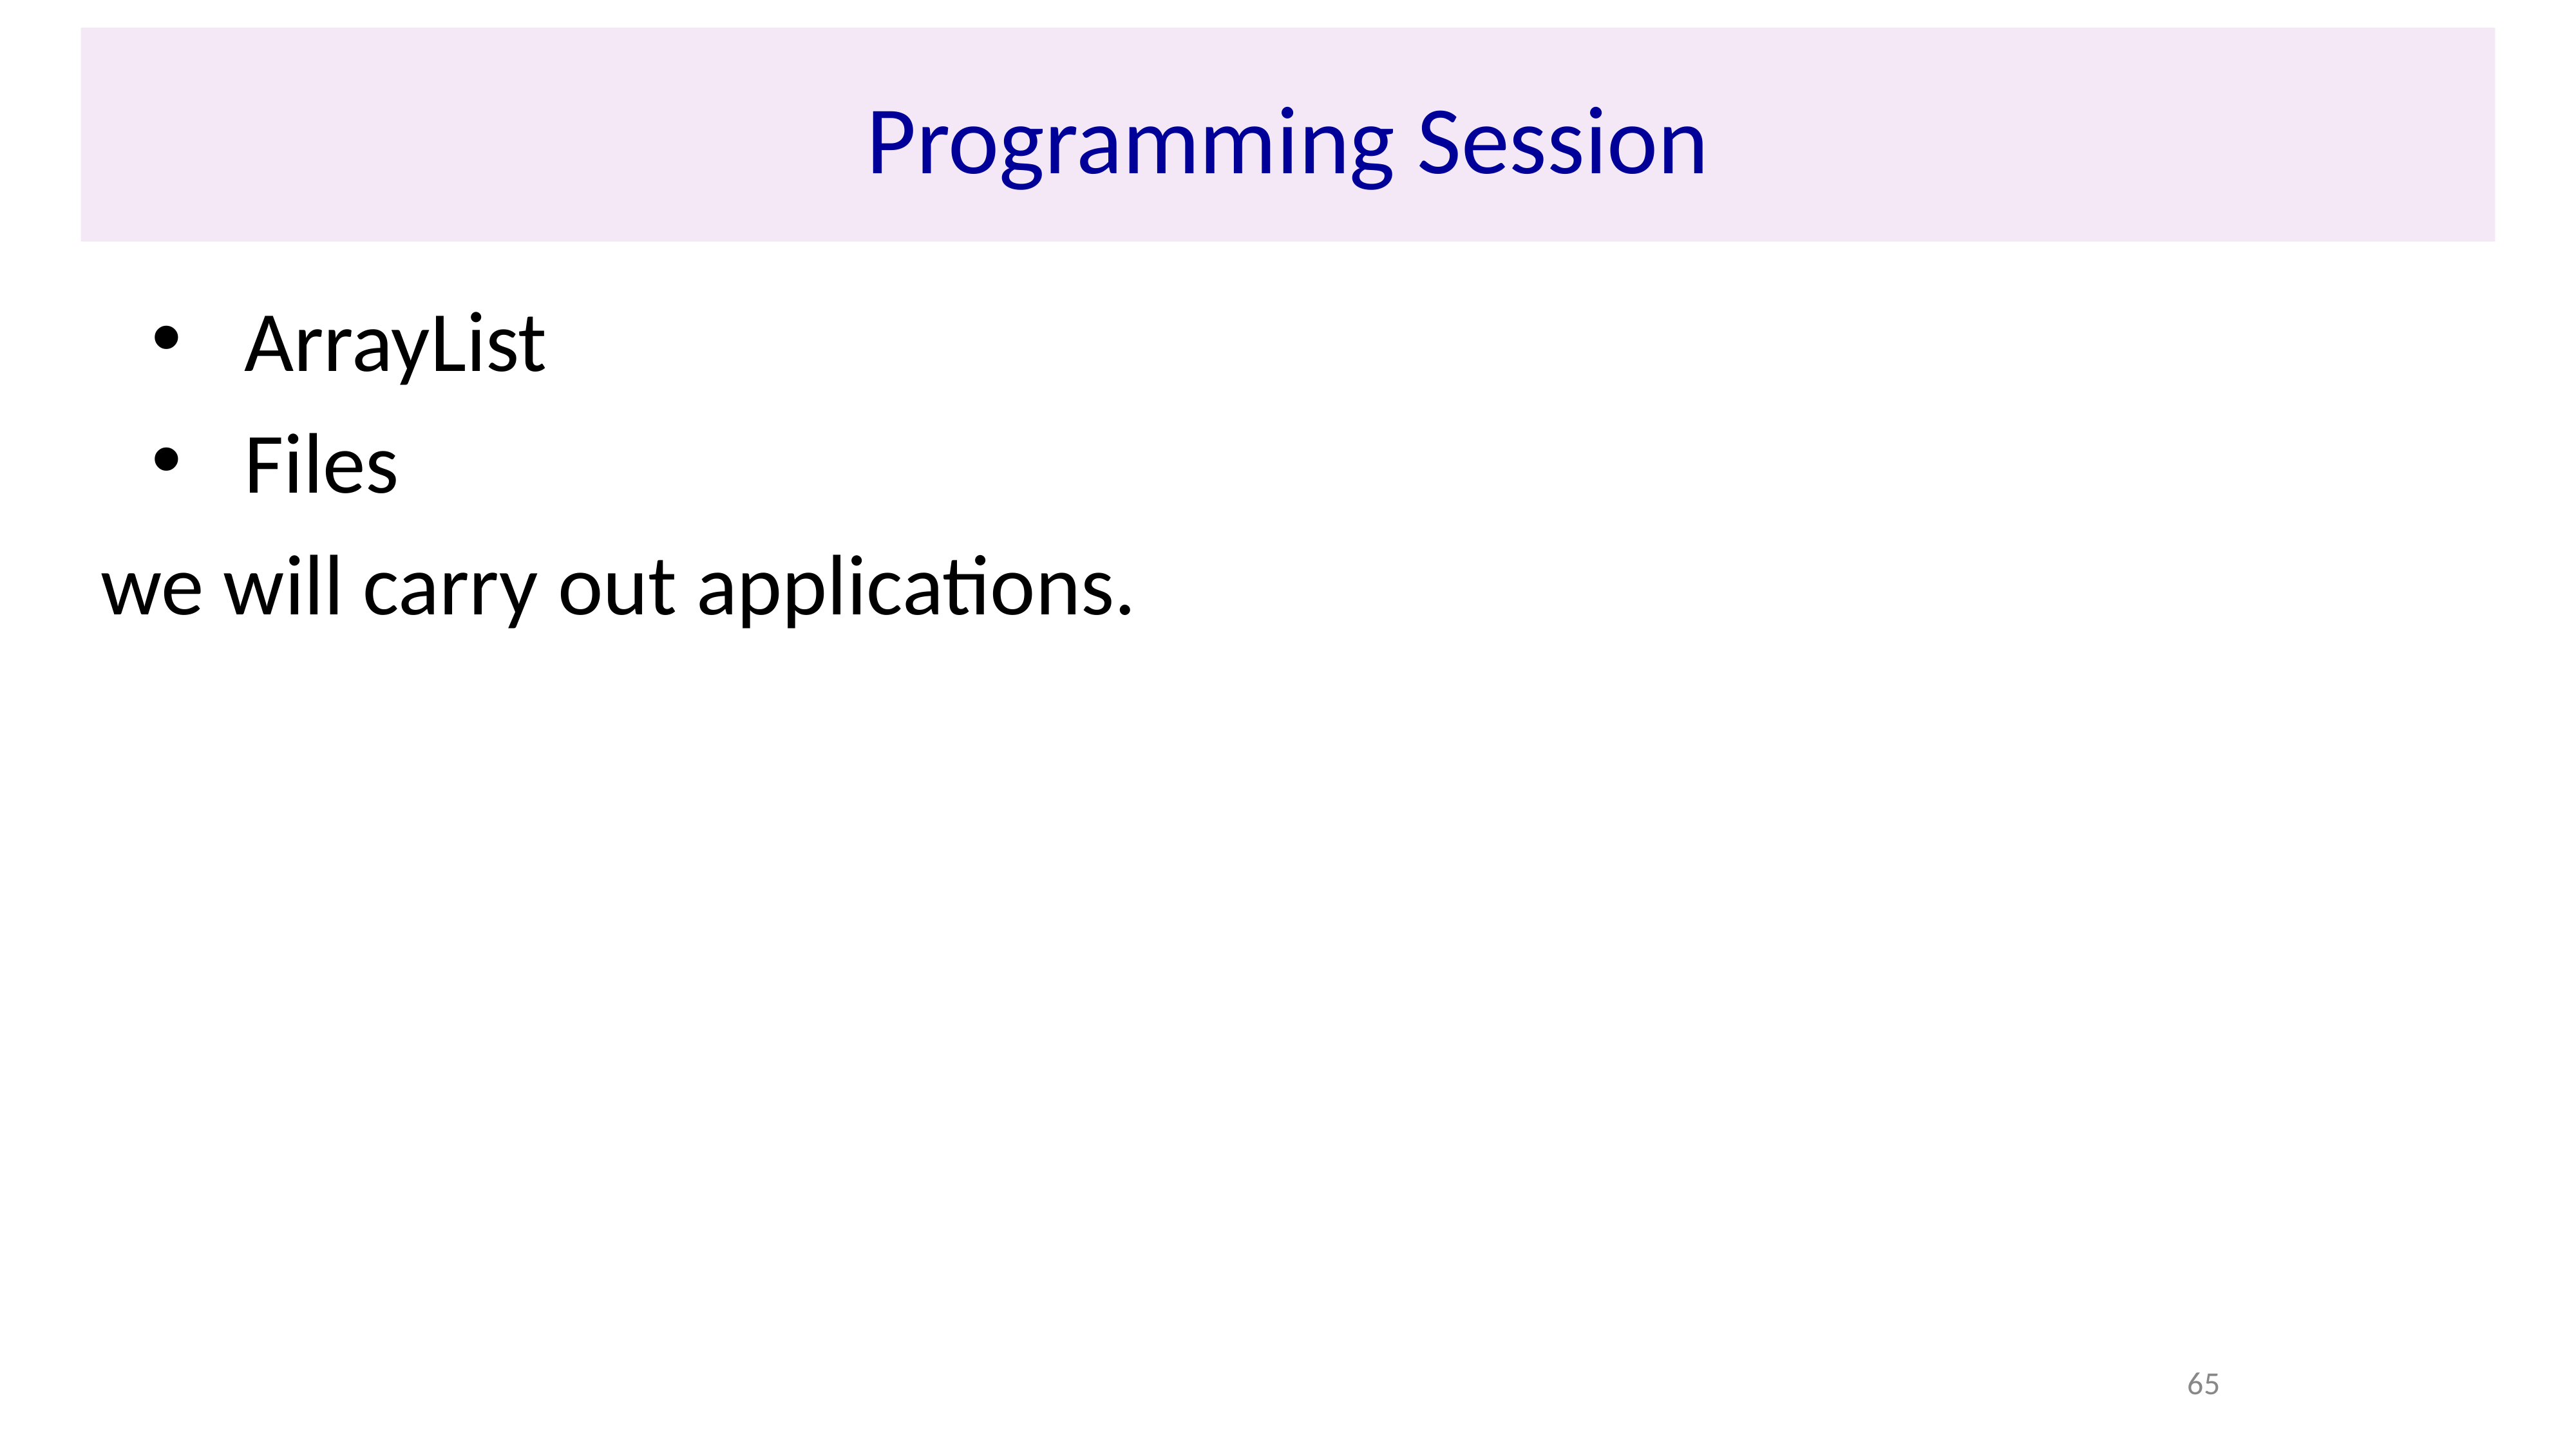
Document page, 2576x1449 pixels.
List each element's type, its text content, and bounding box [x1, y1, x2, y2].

title Programming Session [80, 28, 2496, 242]
list ArrayList Files we will carry out applications. [88, 275, 2488, 1313]
slide_number 65 [2176, 1356, 2230, 1407]
